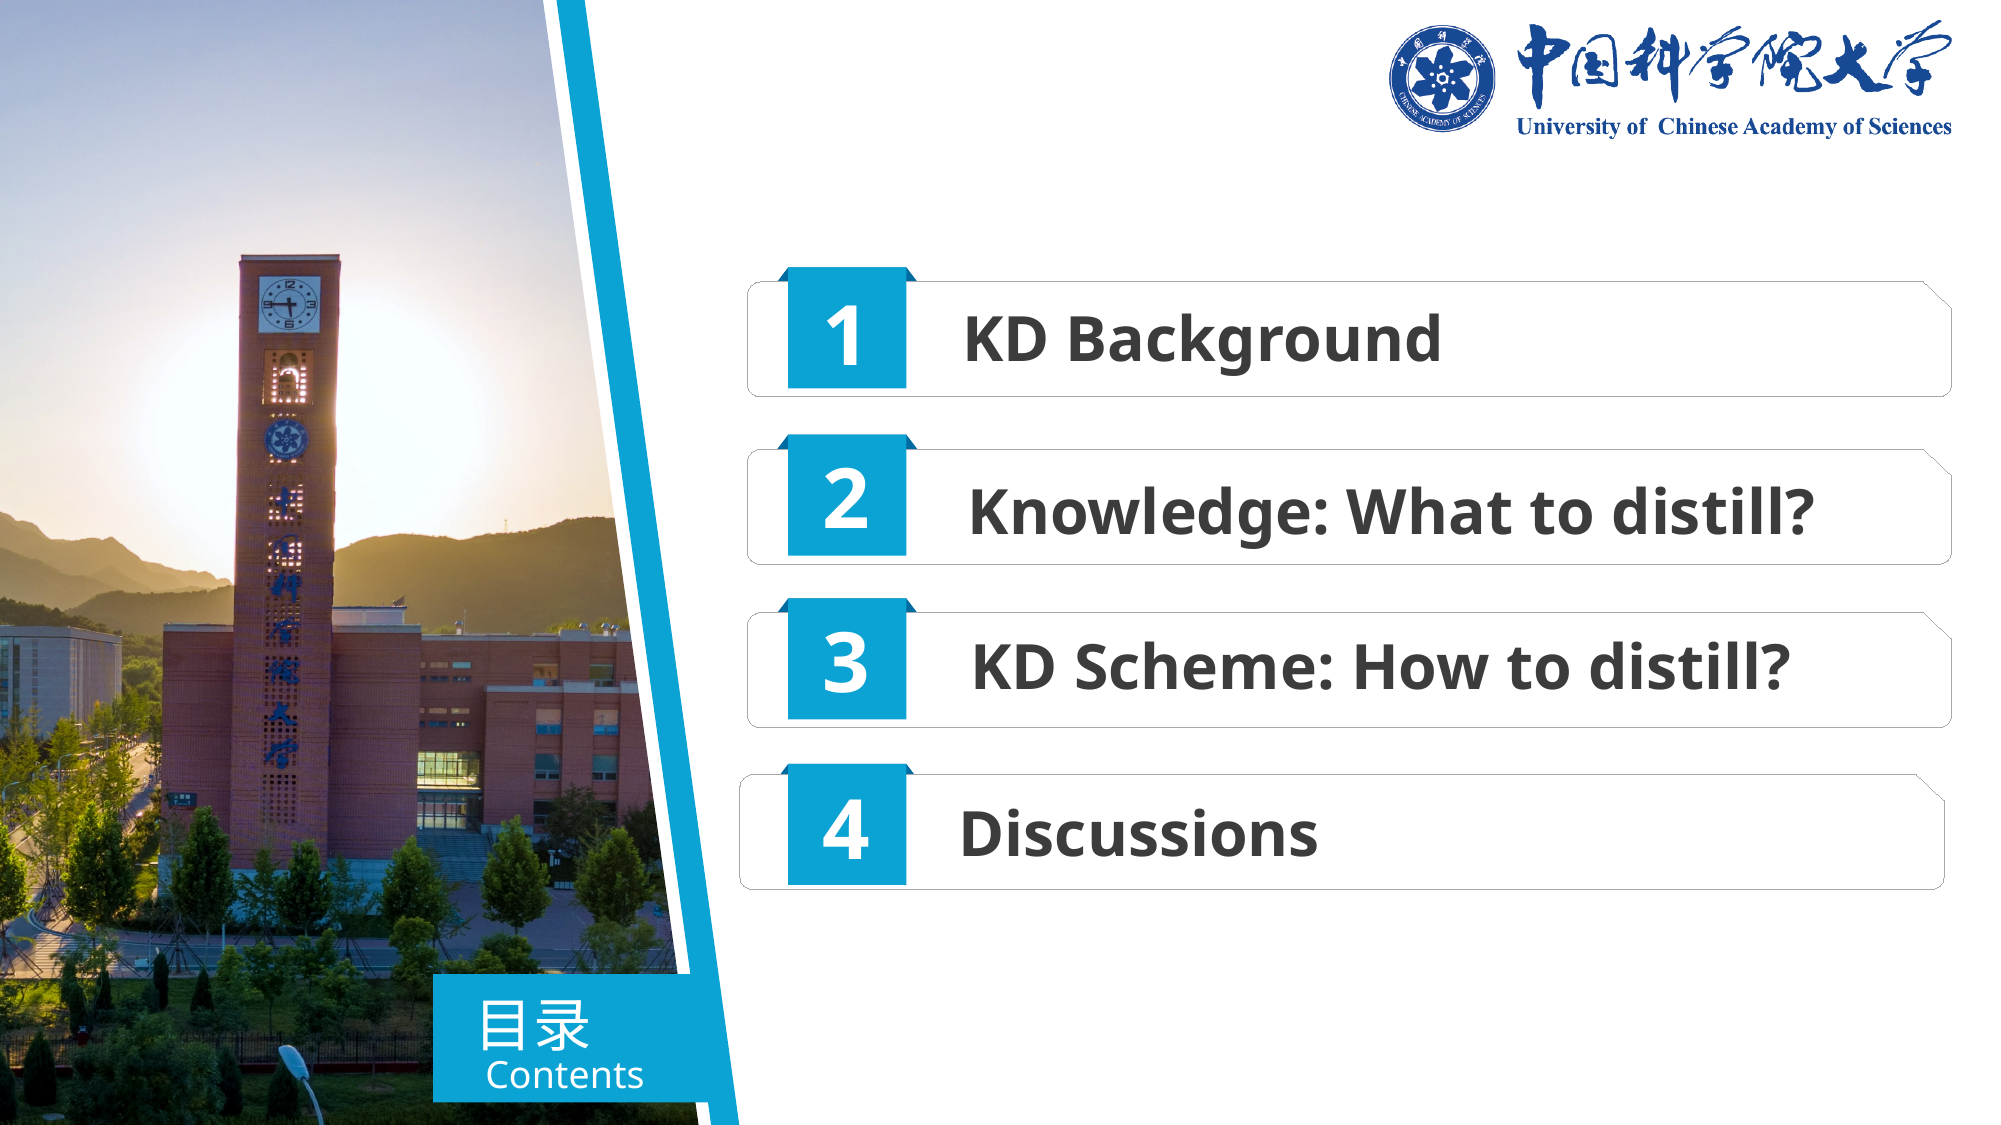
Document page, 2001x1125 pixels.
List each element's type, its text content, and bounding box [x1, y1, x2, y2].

text_box [780, 764, 788, 774]
text_box [788, 763, 907, 885]
text_box [788, 434, 907, 556]
text_box [907, 268, 917, 281]
text_box 1 [808, 274, 886, 390]
text_box [777, 267, 788, 281]
text_box [747, 281, 1952, 397]
text_box [788, 267, 907, 389]
text_box 4 [808, 768, 886, 884]
text_box KD Background [947, 292, 1459, 382]
text_box [907, 435, 918, 449]
text_box [907, 764, 914, 774]
text_box [788, 598, 907, 720]
picture [1389, 20, 1952, 139]
text_box [747, 612, 1952, 728]
text_box Discussions [943, 786, 1335, 877]
text_box [0, 0, 433, 1125]
text_box 2 [808, 438, 886, 553]
text_box 3 [808, 601, 886, 717]
text_box Knowledge: What to distill? [952, 464, 1831, 555]
text_box [740, 774, 1945, 890]
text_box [433, 0, 740, 1125]
text_box [777, 598, 788, 612]
text_box [747, 449, 1952, 565]
text_box KD Scheme: How to distill? [955, 619, 1808, 709]
text_box [777, 434, 788, 449]
text_box [907, 599, 917, 612]
